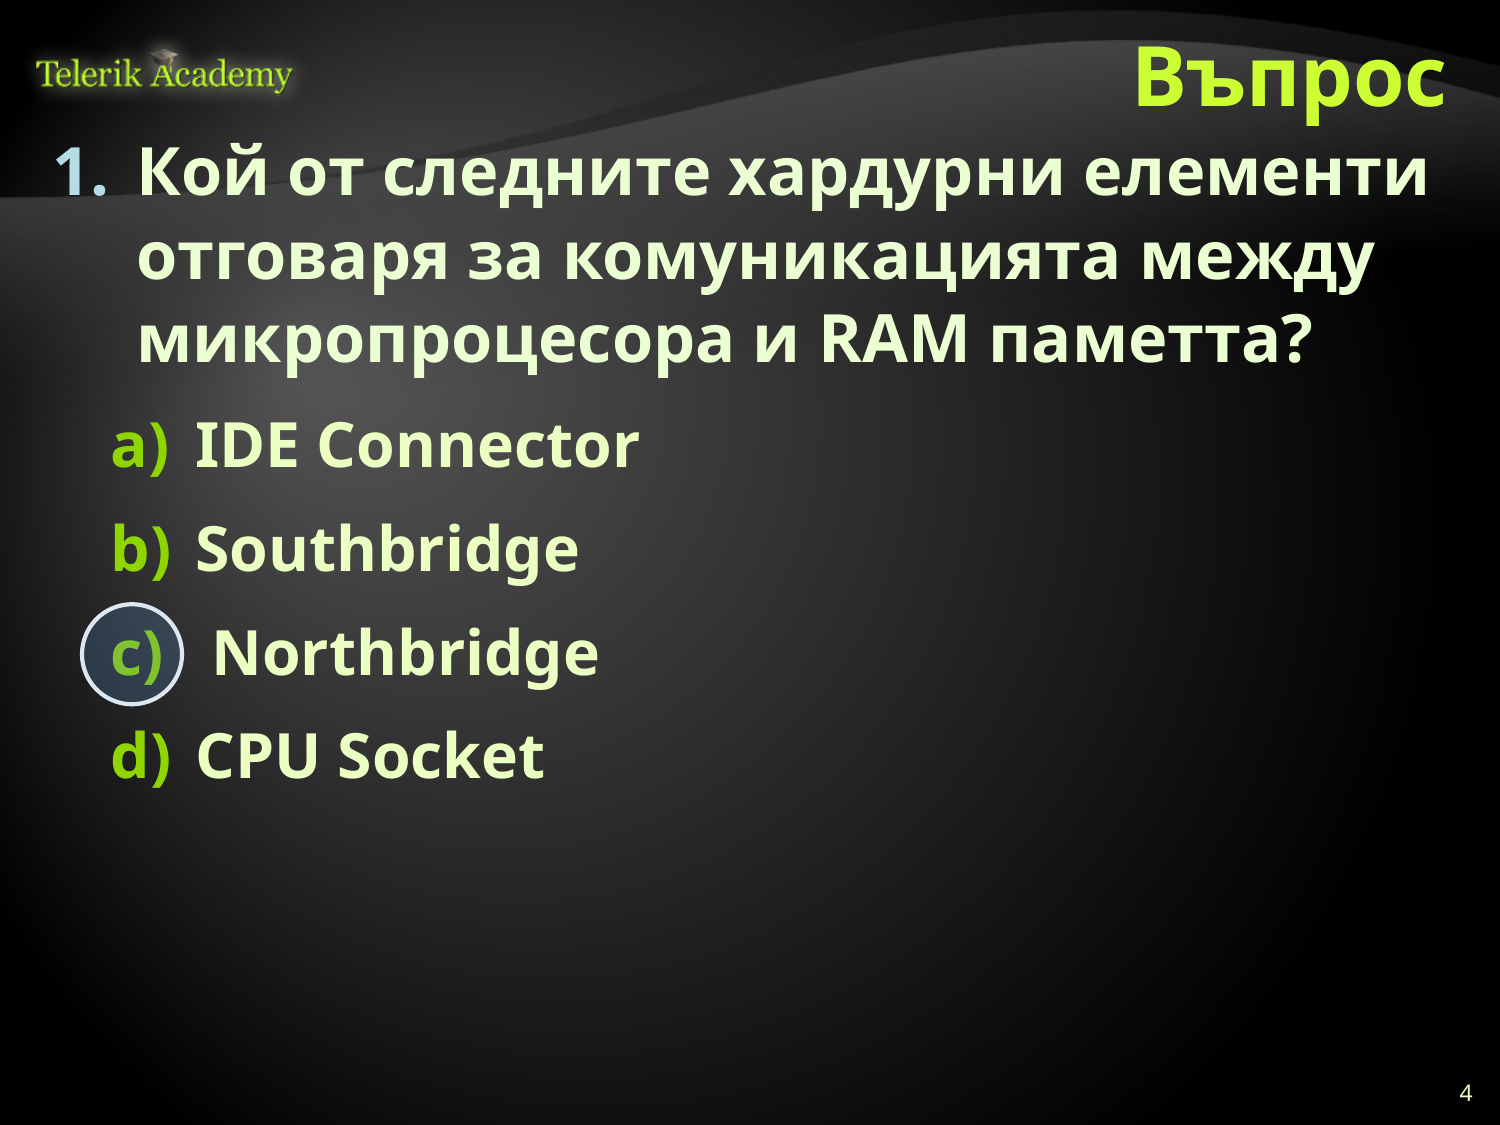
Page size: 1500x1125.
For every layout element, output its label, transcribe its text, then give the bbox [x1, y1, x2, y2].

slide_number 4 [1412, 1074, 1488, 1113]
title Въпрос [300, 12, 1463, 117]
text_box [79, 602, 185, 707]
list Кой от следните хардурни елементи отговаря за комуникацията между микропроцесора и RAM паметта? IDE Connector Southbridge Northbridge CPU Socket [37, 117, 1463, 1075]
picture [0, 0, 1500, 1125]
